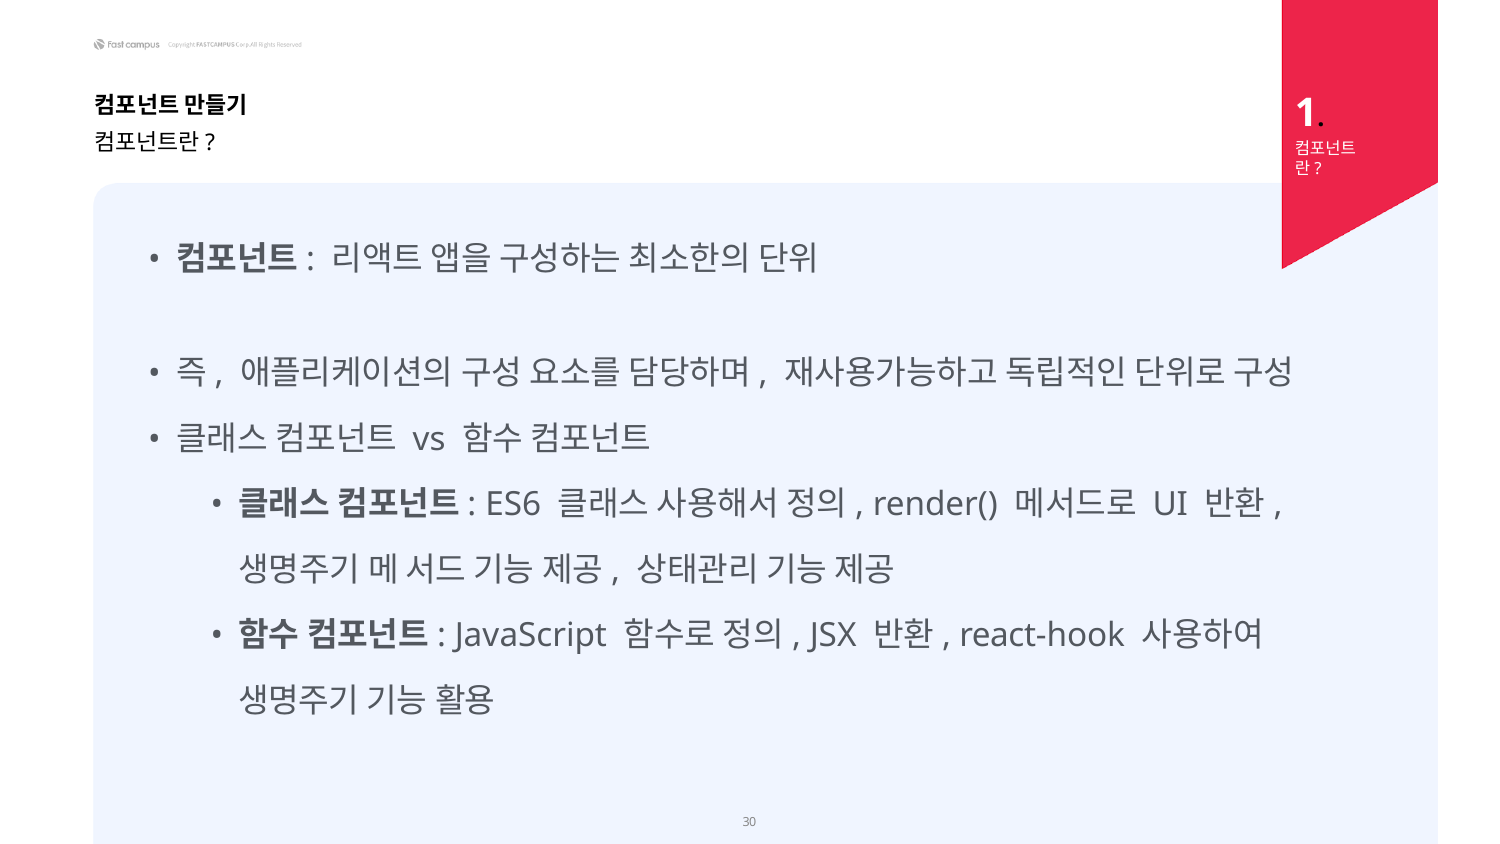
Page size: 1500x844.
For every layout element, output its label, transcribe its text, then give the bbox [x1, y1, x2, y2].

picture [93, 0, 1438, 844]
text_box 컴포넌트 만들기 컴포넌트란? [92, 78, 250, 156]
text_box 컴포넌트: 리액트 앱을 구성하는 최소한의 단위 즉, 애플리케이션의 구성 요소를 담당하며, 재사용가능하고 독립적인 단위로 구성 클래스 컴포넌트 vs 함수 컴포넌트 클래스 컴포넌트: ES6 클래스 사용해서 정의, render() 메서드로 UI 반환, 생명주기 메 서드 기능 제공, 상태관리 기능 제공 함수 컴포넌트: JavaScript 함수로 정의, JSX 반환, react-hook 사용하여 생명주기 기능 활용 [146, 235, 1400, 719]
slide_number 27 [736, 811, 766, 844]
text_box 1. 컴포넌트란? [1292, 76, 1382, 178]
